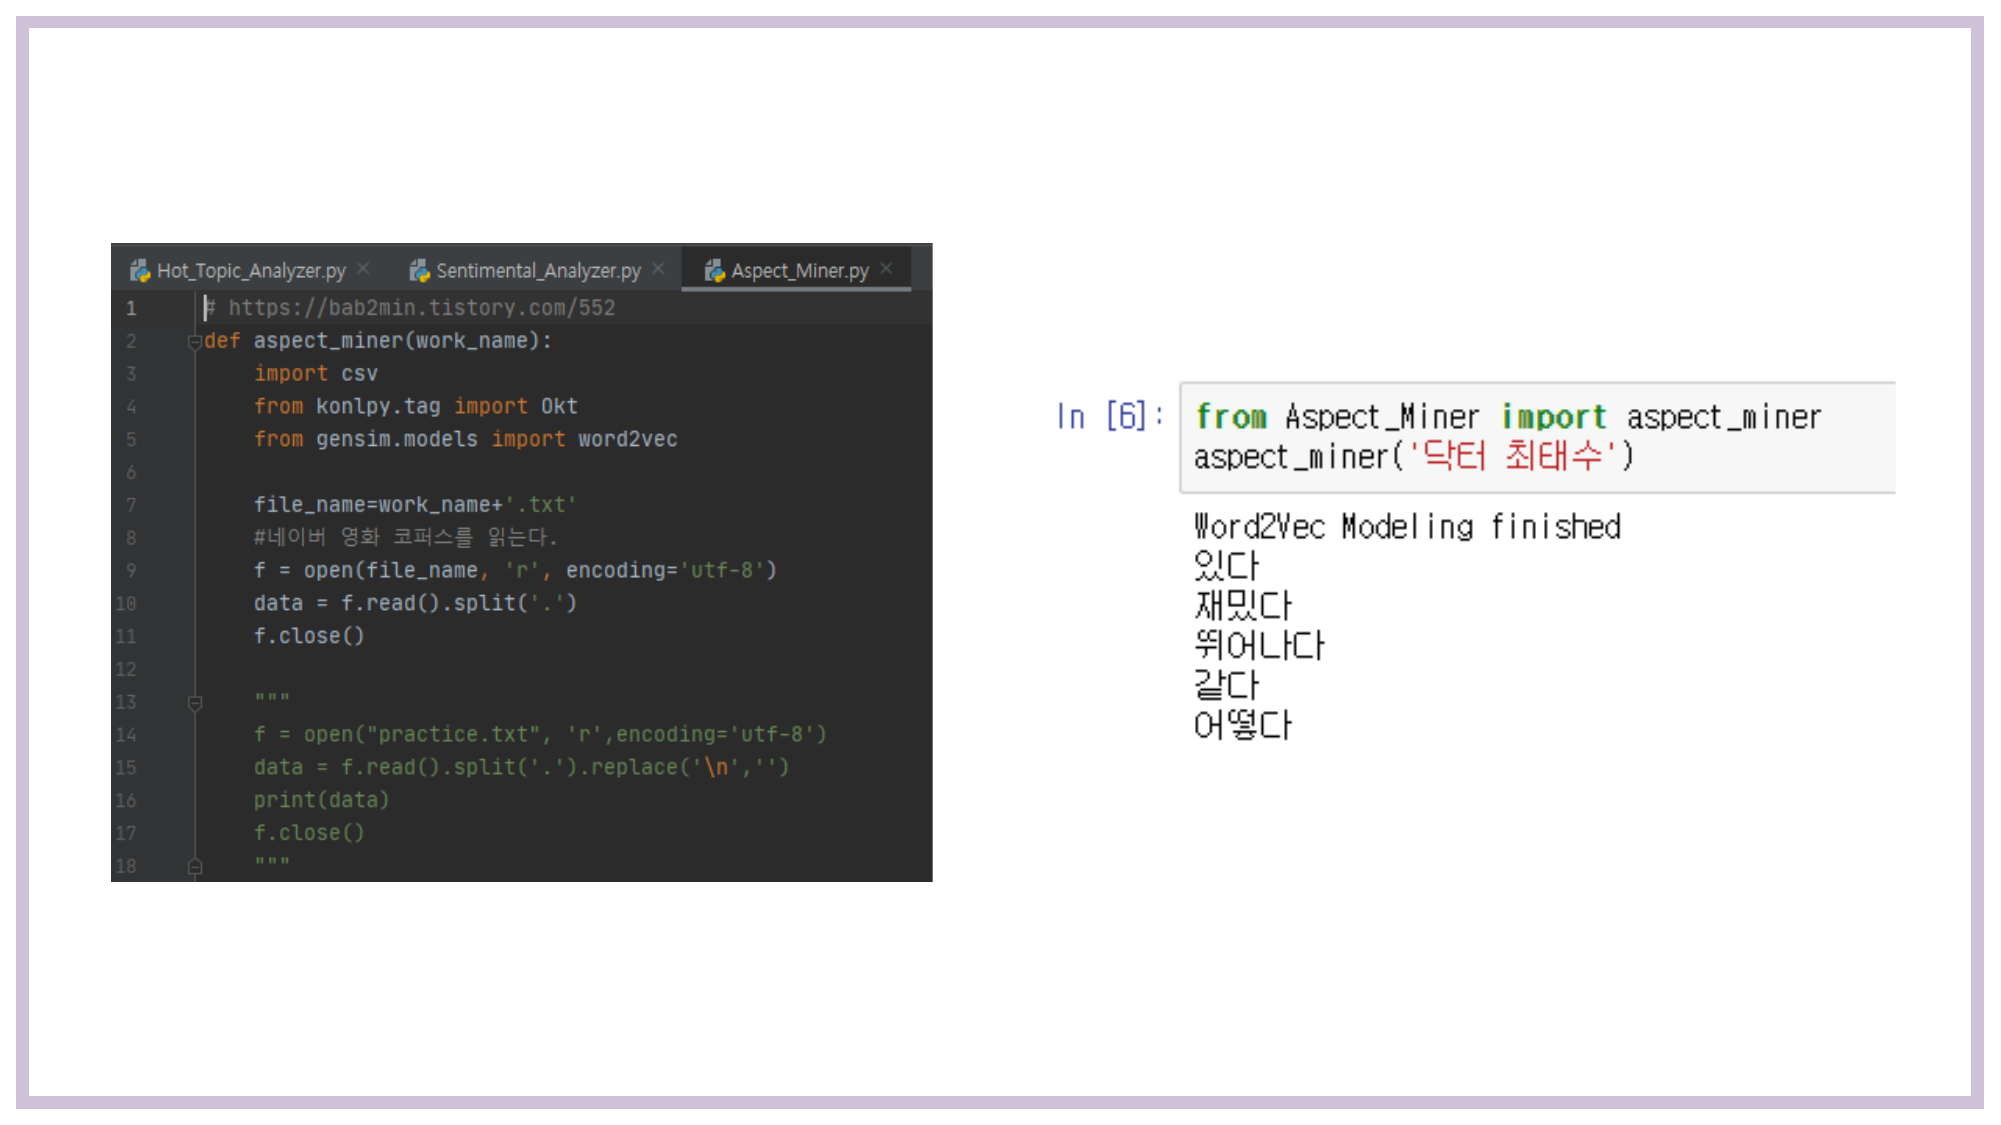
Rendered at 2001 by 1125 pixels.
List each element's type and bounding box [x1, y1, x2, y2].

picture [1021, 346, 1896, 779]
text_box [22, 21, 1978, 1104]
picture [111, 243, 933, 882]
